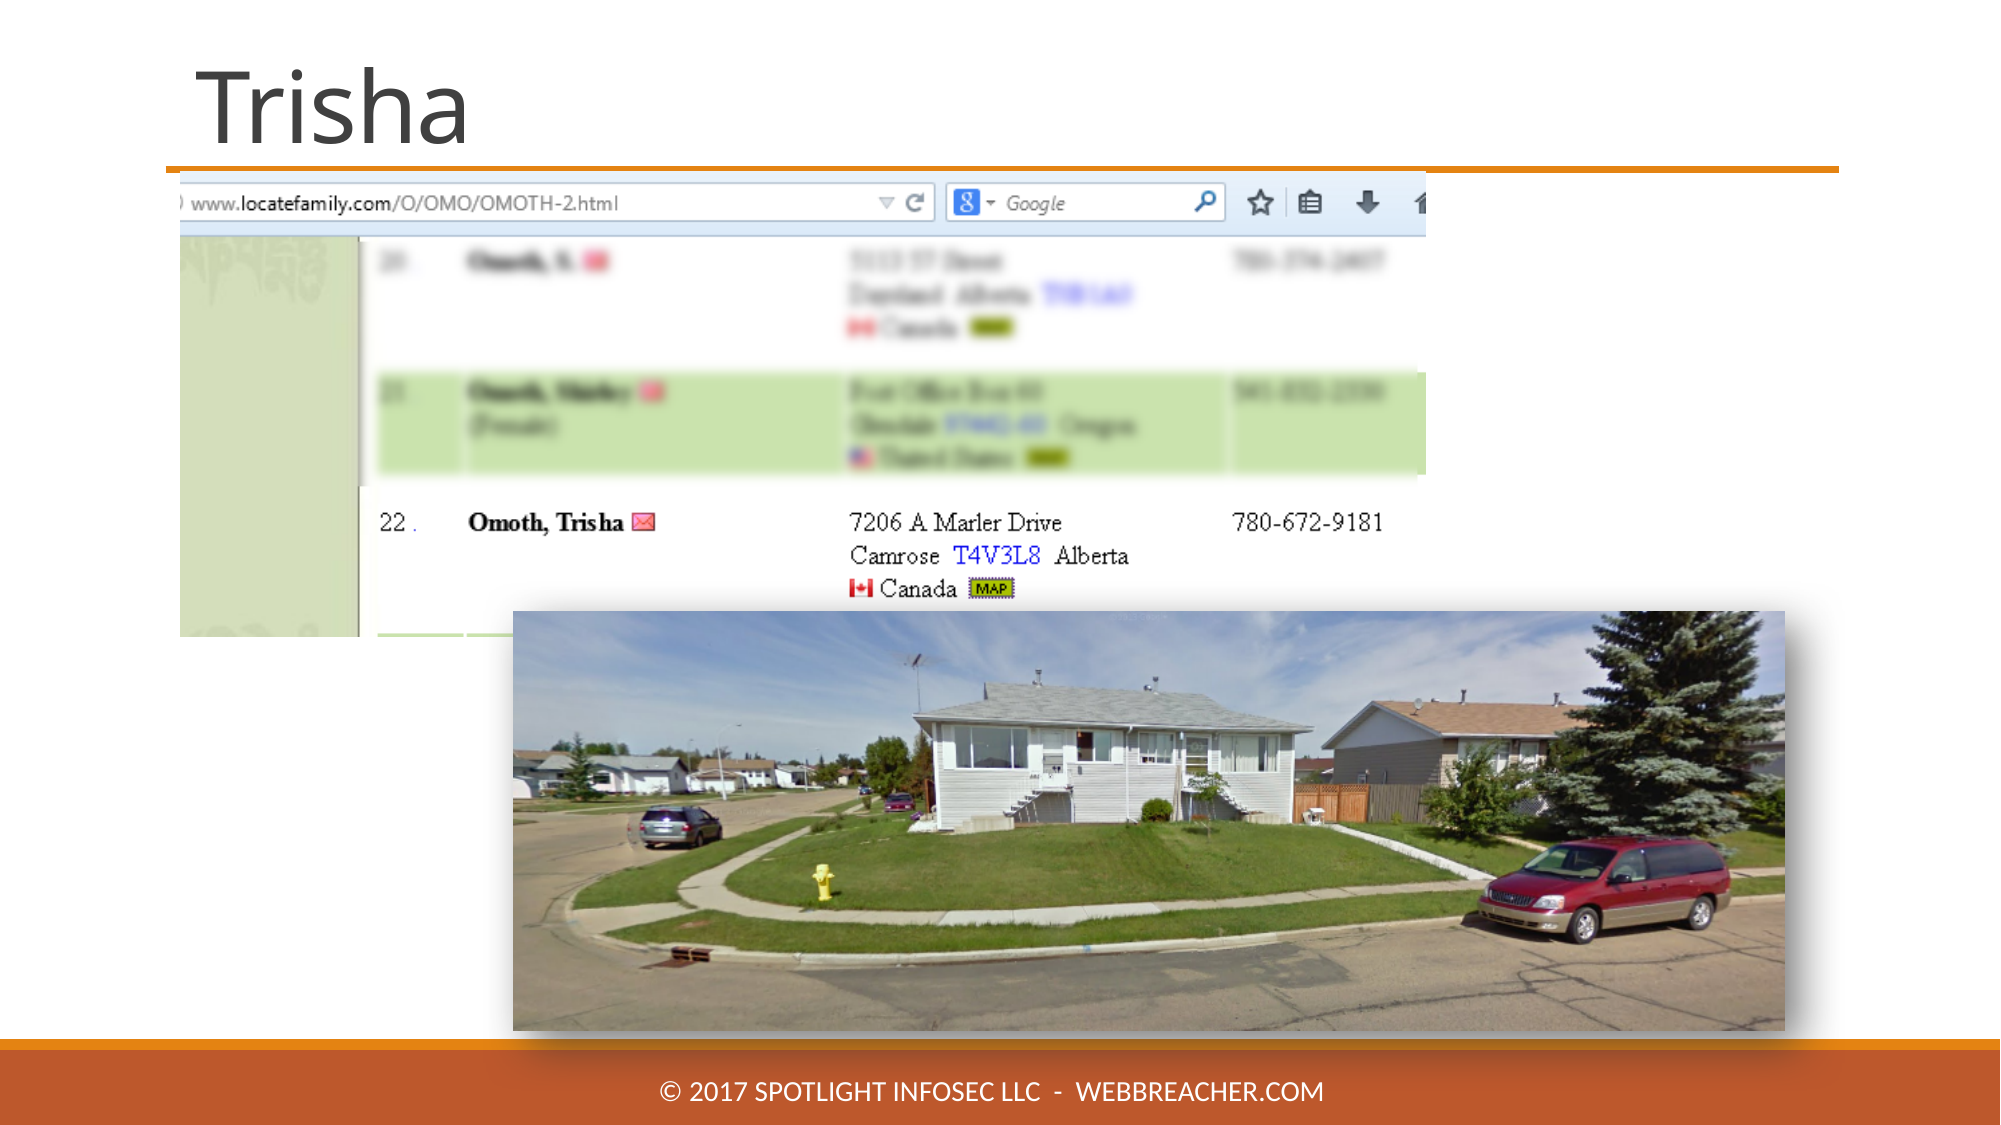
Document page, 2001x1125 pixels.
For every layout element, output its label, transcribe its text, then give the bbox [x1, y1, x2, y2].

title Trisha [180, 47, 1830, 172]
picture [179, 170, 1786, 1031]
footer © 2017 Spotlight Infosec LLC - WebBreacher.com [441, 1059, 1543, 1120]
